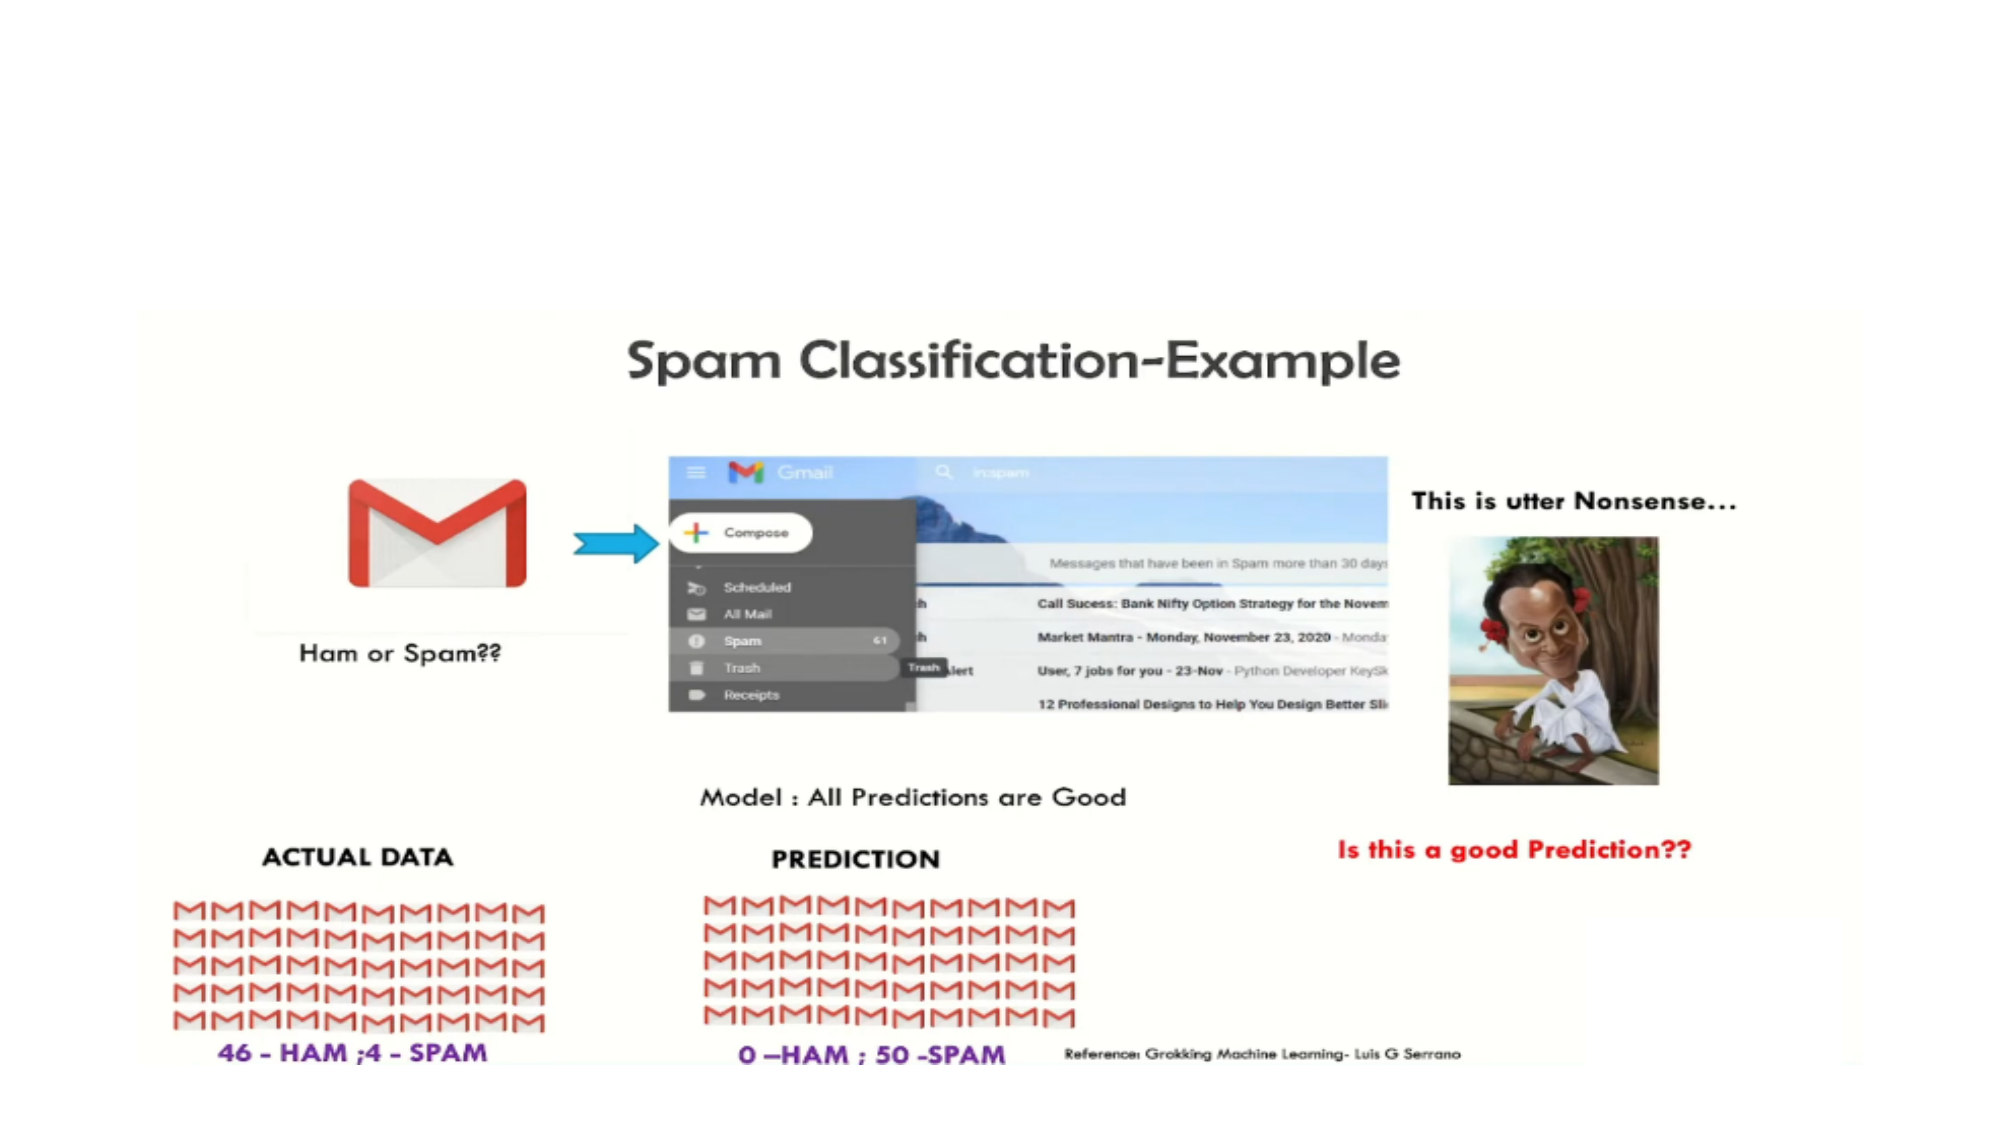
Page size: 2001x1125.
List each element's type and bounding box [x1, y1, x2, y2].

list [137, 310, 1863, 1065]
